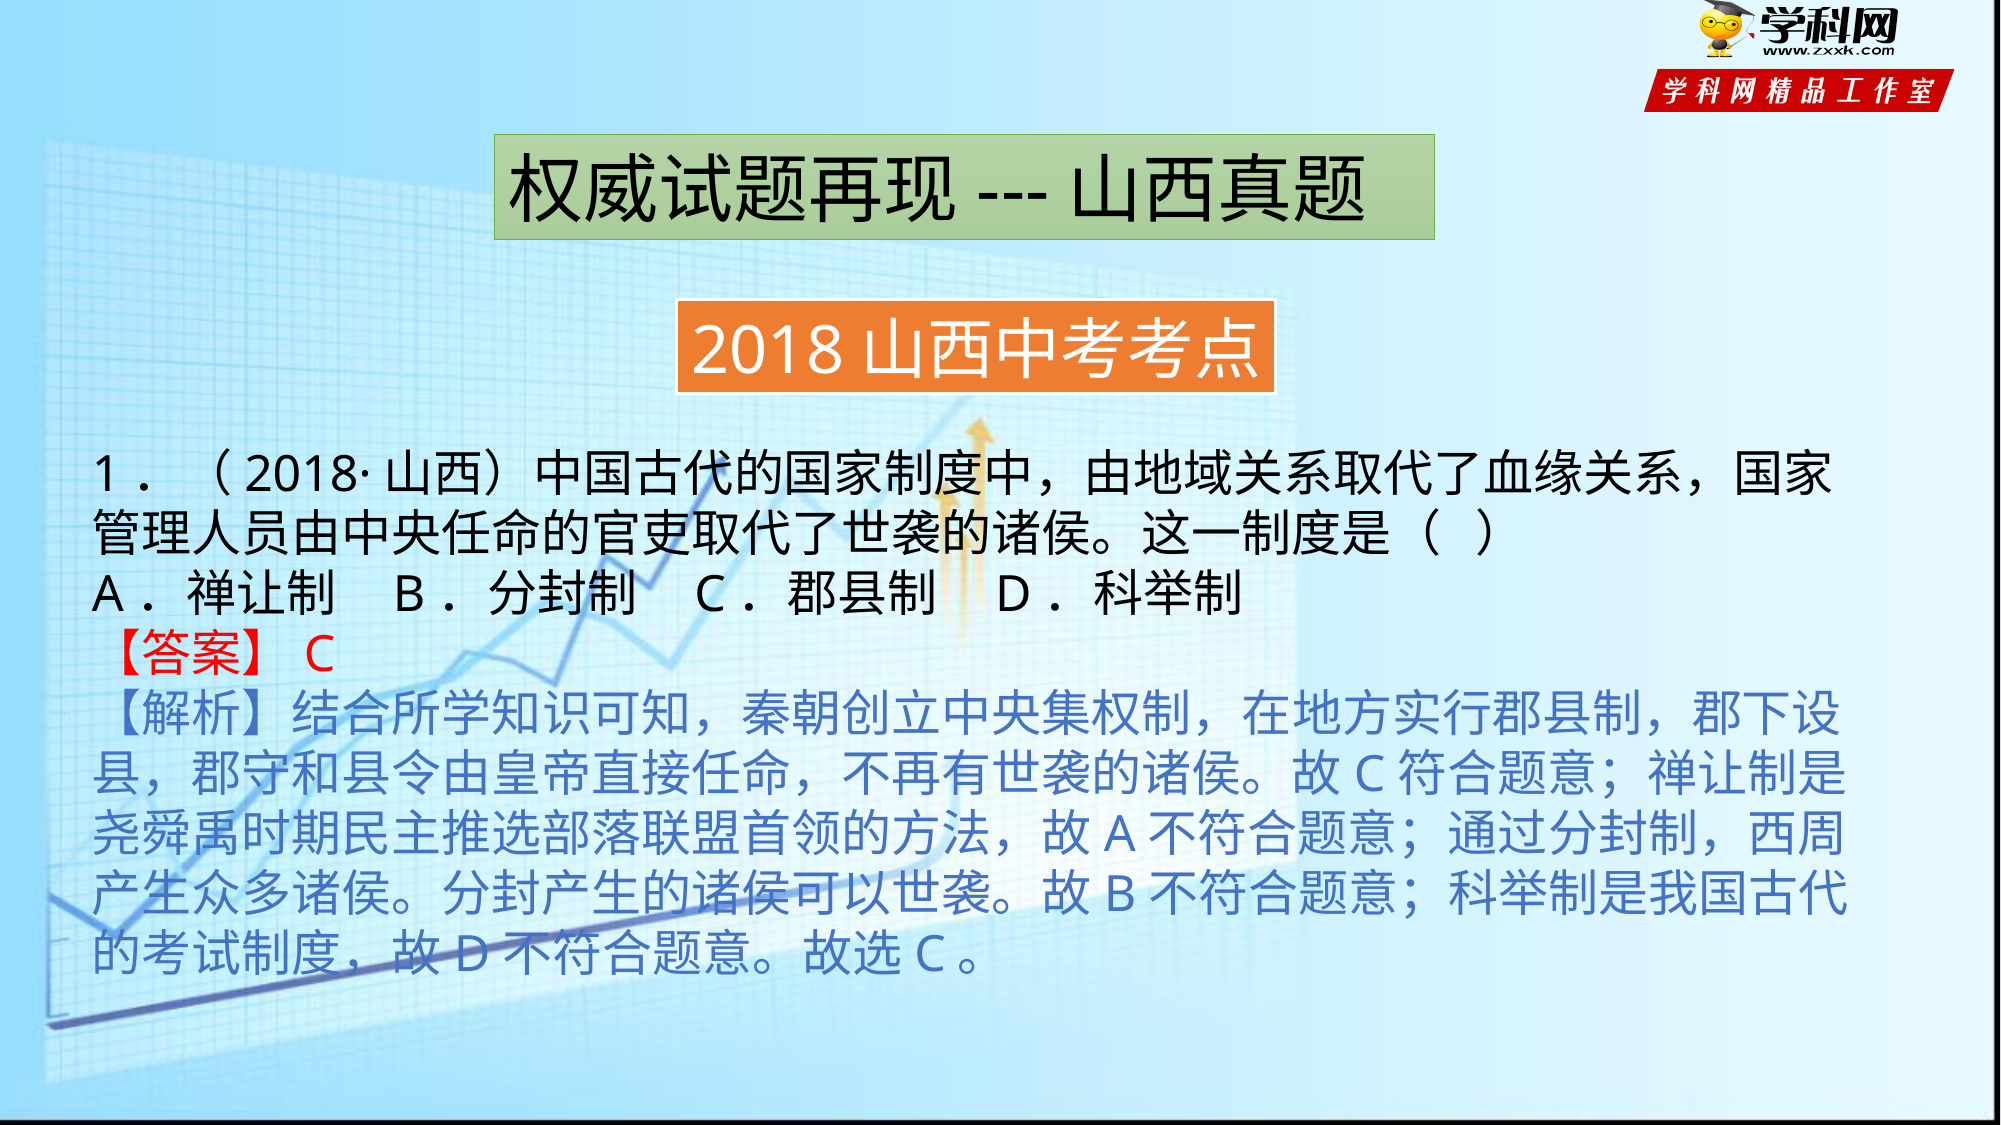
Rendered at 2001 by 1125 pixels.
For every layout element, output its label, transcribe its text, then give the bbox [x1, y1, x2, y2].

picture [0, 0, 2001, 1125]
text_box 2018山西中考考点 [675, 298, 1277, 395]
text_box 1．（2018·山西）中国古代的国家制度中，由地域关系取代了血缘关系，国家管理人员由中央任命的官吏取代了世袭的诸侯。这一制度是（ ） A．禅让制 B．分封制 C．郡县制 D．科举制 【答案】C 【解析】结合所学知识可知，秦朝创立中央集权制，在地方实行郡县制，郡下设县，郡守和县令由皇帝直接任命，不再有世袭的诸侯。故C符合题意；禅让制是尧舜禹时期民主推选部落联盟首领的方法，故A不符合题意；通过分封制，西周产生众多诸侯。分封产生的诸侯可以世袭。故B不符合题意；科举制是我国古代的考试制度，故D不符合题意。故选C。 [77, 434, 1875, 990]
text_box 权威试题再现---山西真题 [494, 134, 1435, 240]
